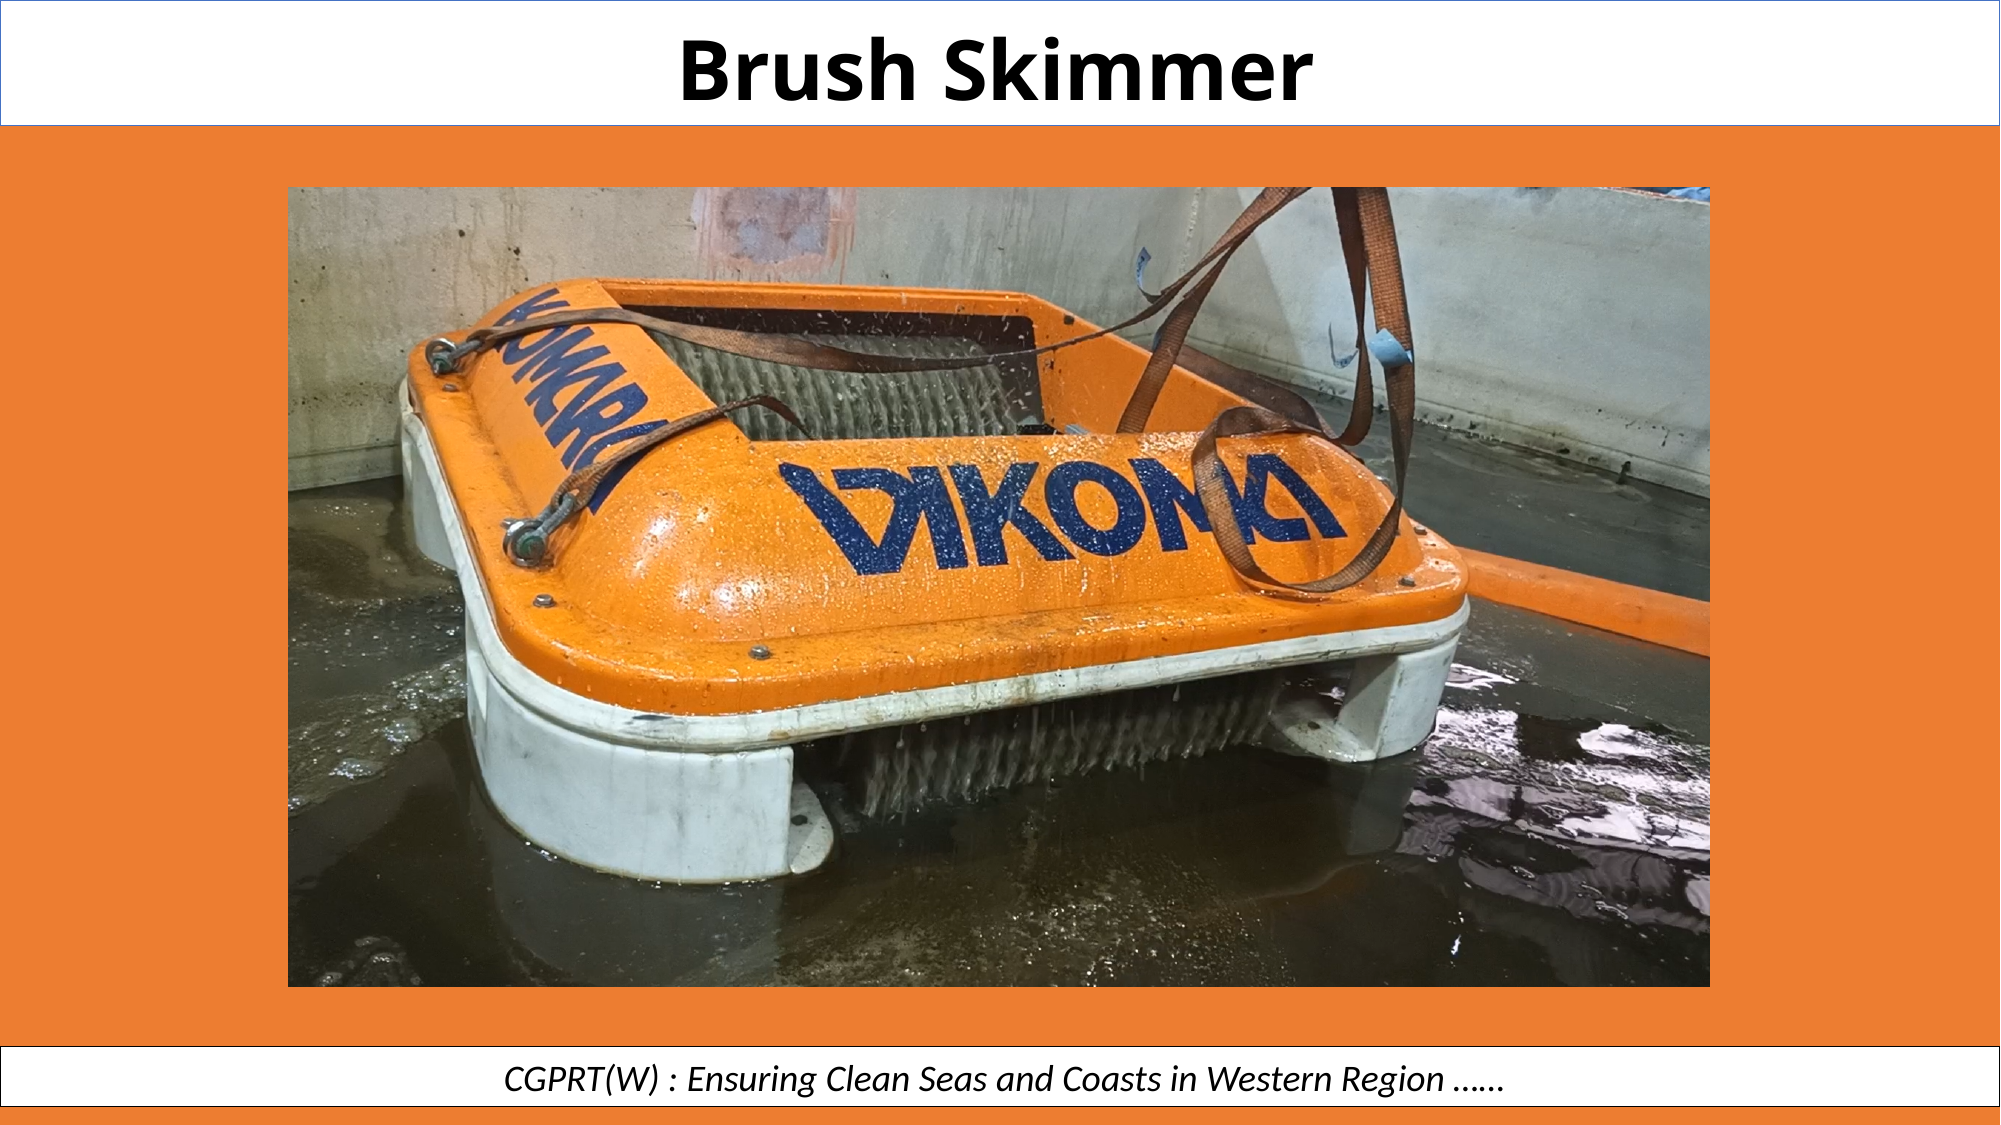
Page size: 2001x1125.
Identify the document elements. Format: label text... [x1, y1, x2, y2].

picture [288, 187, 1710, 987]
text_box [0, 0, 2000, 126]
text_box Brush Skimmer [74, 21, 1917, 114]
text_box CGPRT(W) : Ensuring Clean Seas and Coasts in Western Region …… [0, 1046, 2000, 1107]
